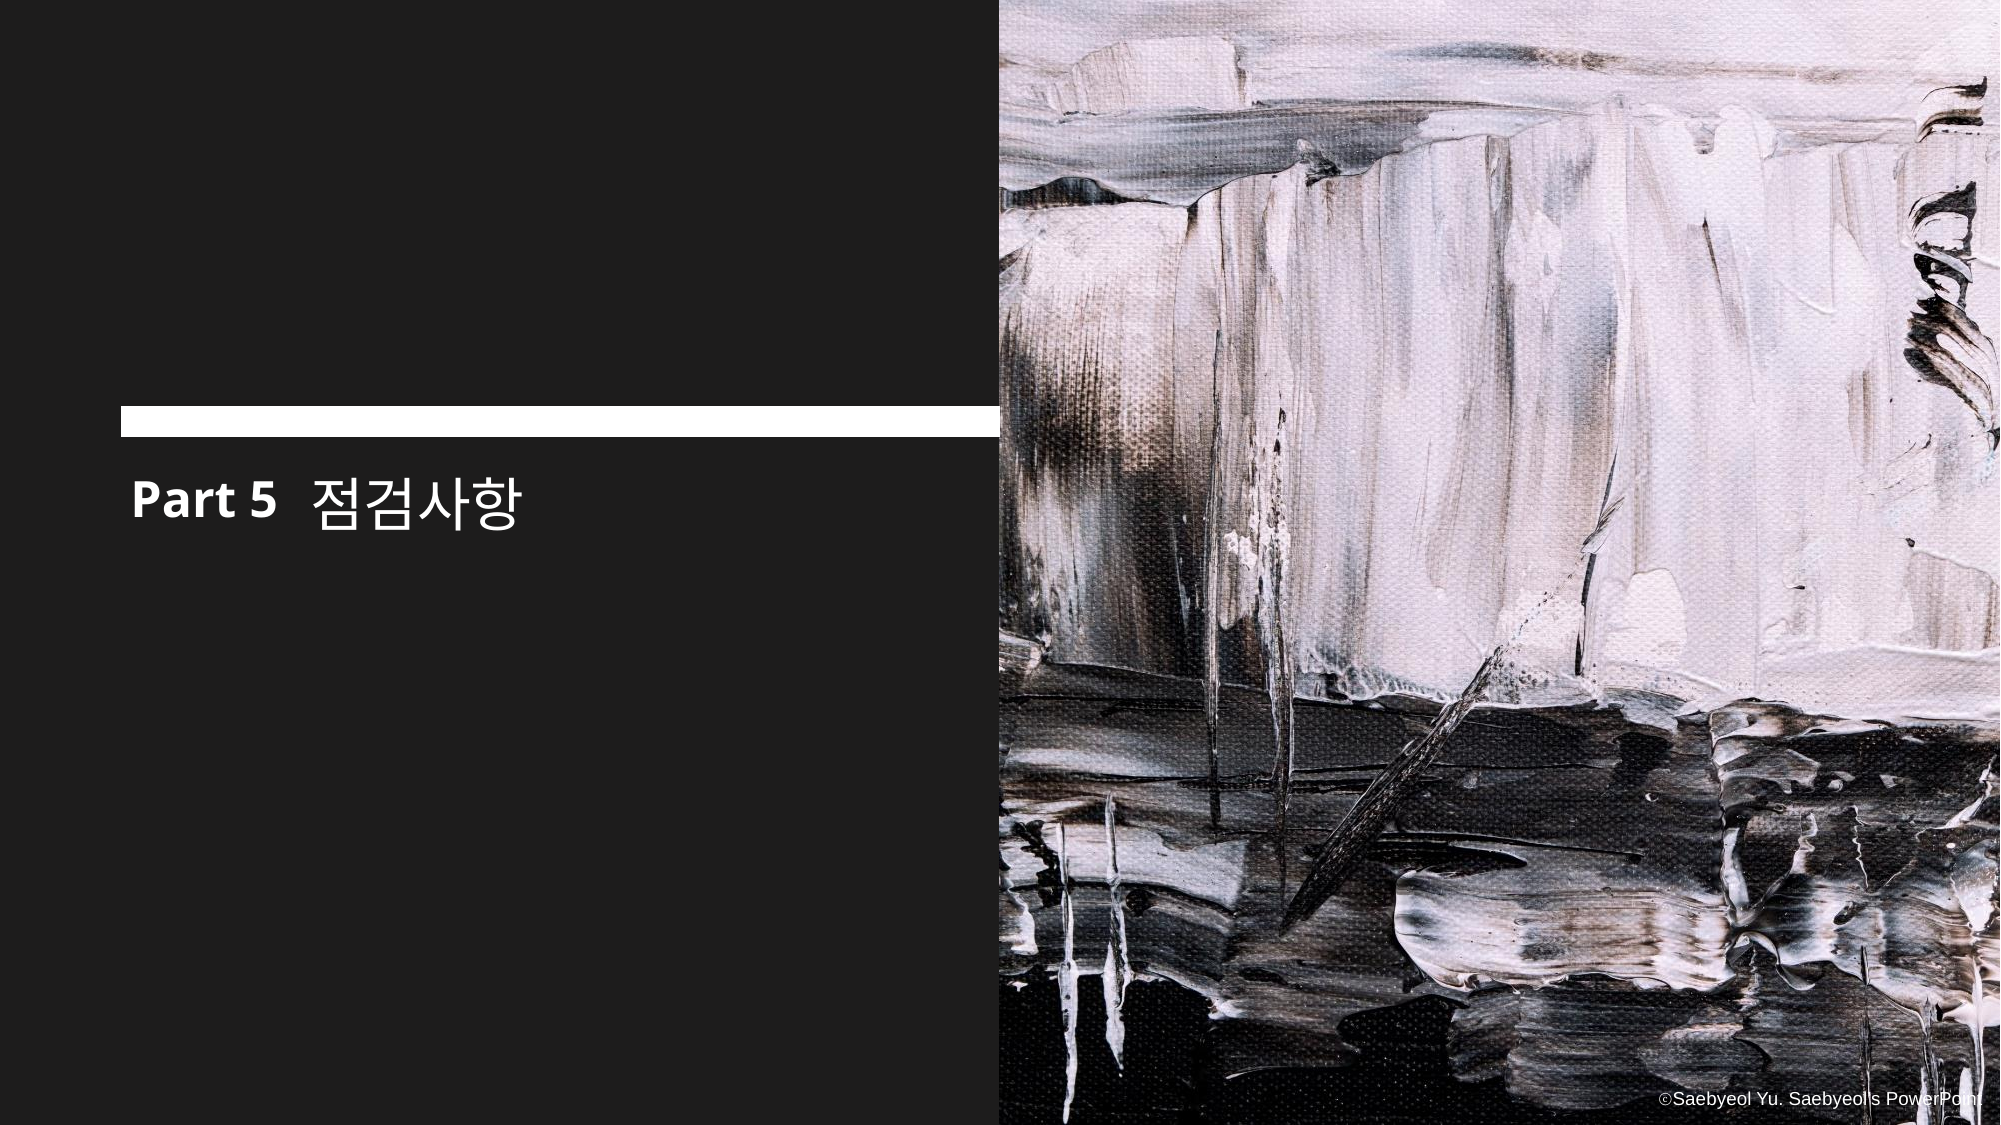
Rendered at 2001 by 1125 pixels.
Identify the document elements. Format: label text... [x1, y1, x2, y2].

picture [999, 0, 2000, 1125]
text_box 점검사항 [295, 460, 540, 545]
text_box Part 5 [115, 460, 293, 535]
